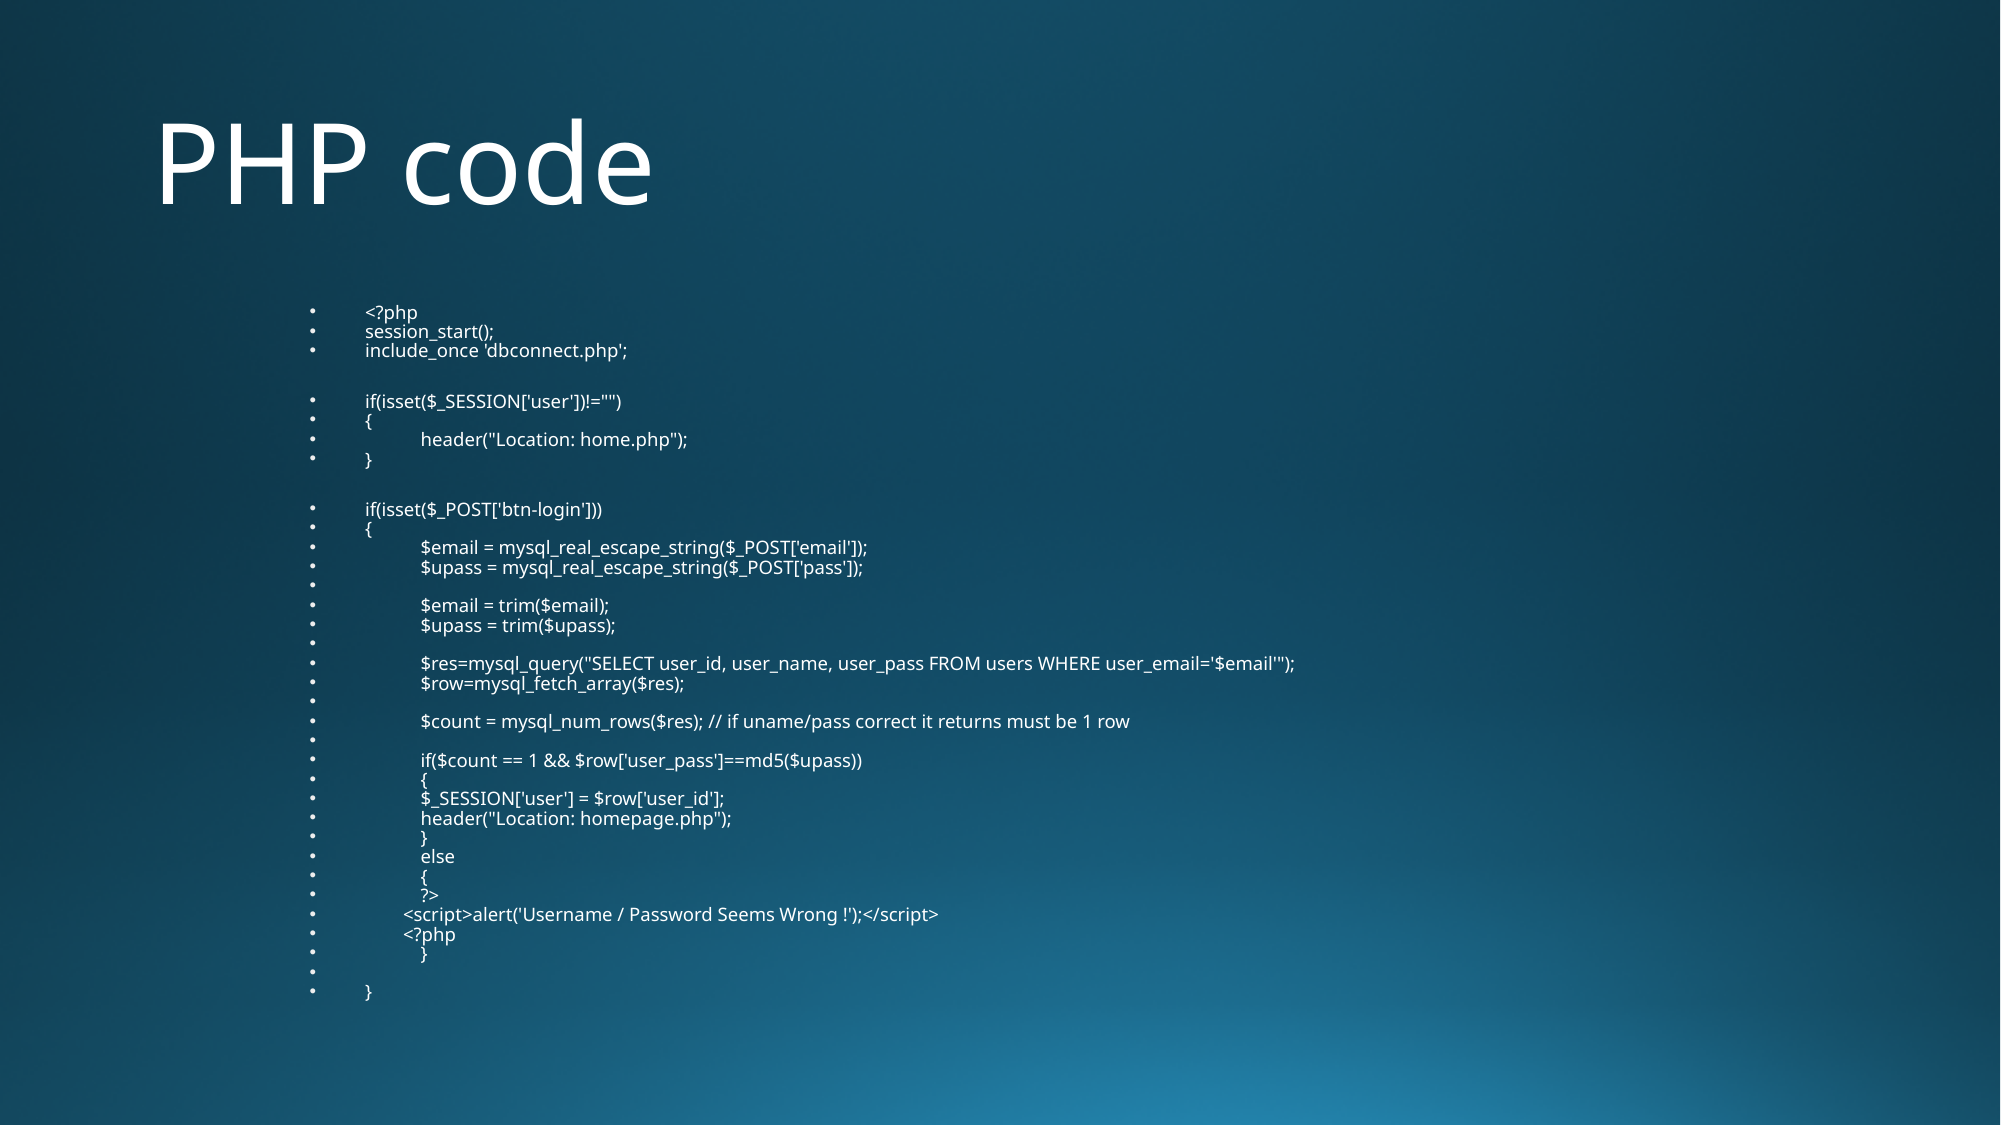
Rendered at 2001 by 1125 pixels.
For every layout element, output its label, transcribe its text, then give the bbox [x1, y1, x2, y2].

title PHP code [137, 59, 1863, 278]
list <?php session_start(); include_once 'dbconnect.php'; if(isset($_SESSION['user'])!="") { header("Location: home.php"); } if(isset($_POST['btn-login'])) { $email = mysql_real_escape_string($_POST['email']); $upass = mysql_real_escape_string($_POST['pass']); $email = trim($email); $upass = trim($upass); $res=mysql_query("SELECT user_id, user_name, user_pass FROM users WHERE user_email='$email'"); $row=mysql_fetch_array($res); $count = mysql_num_rows($res); // if uname/pass correct it returns must be 1 row if($count == 1 && $row['user_pass']==md5($upass)) { $_SESSION['user'] = $row['user_id']; header("Location: homepage.php"); } else { ?> <script>alert('Username / Password Seems Wrong !');</script> <?php } } [183, 299, 1863, 1014]
picture [0, 0, 2001, 1125]
